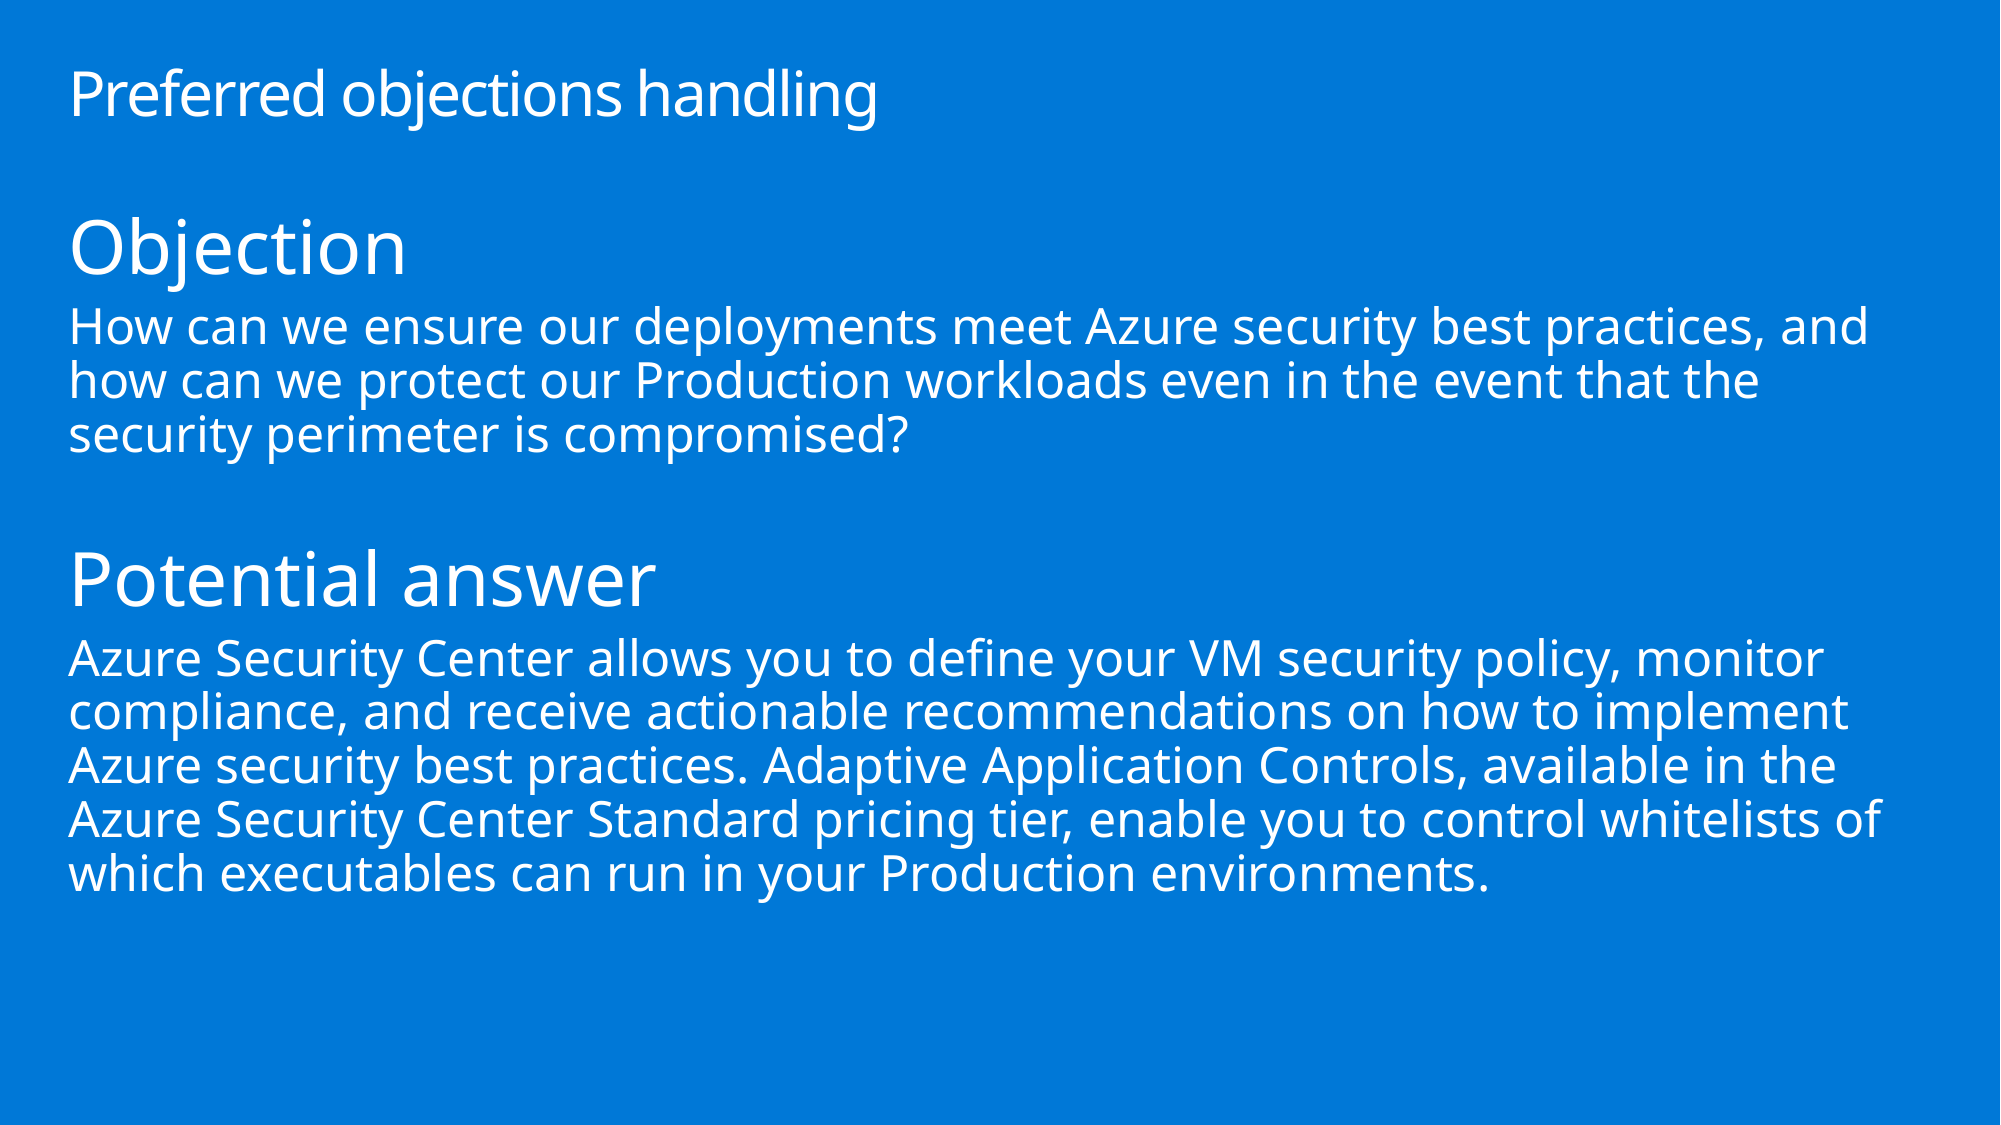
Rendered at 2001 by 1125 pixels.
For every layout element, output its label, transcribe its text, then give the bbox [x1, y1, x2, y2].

title Preferred objections handling [44, 47, 1957, 196]
list Objection How can we ensure our deployments meet Azure security best practices, and how can we protect our Production workloads even in the event that the security perimeter is compromised? Potential answer Azure Security Center allows you to define your VM security policy, monitor compliance, and receive actionable recommendations on how to implement Azure security best practices. Adaptive Application Controls, available in the Azure Security Center Standard pricing tier, enable you to control whitelists of which executables can run in your Production environments. [44, 195, 1956, 532]
